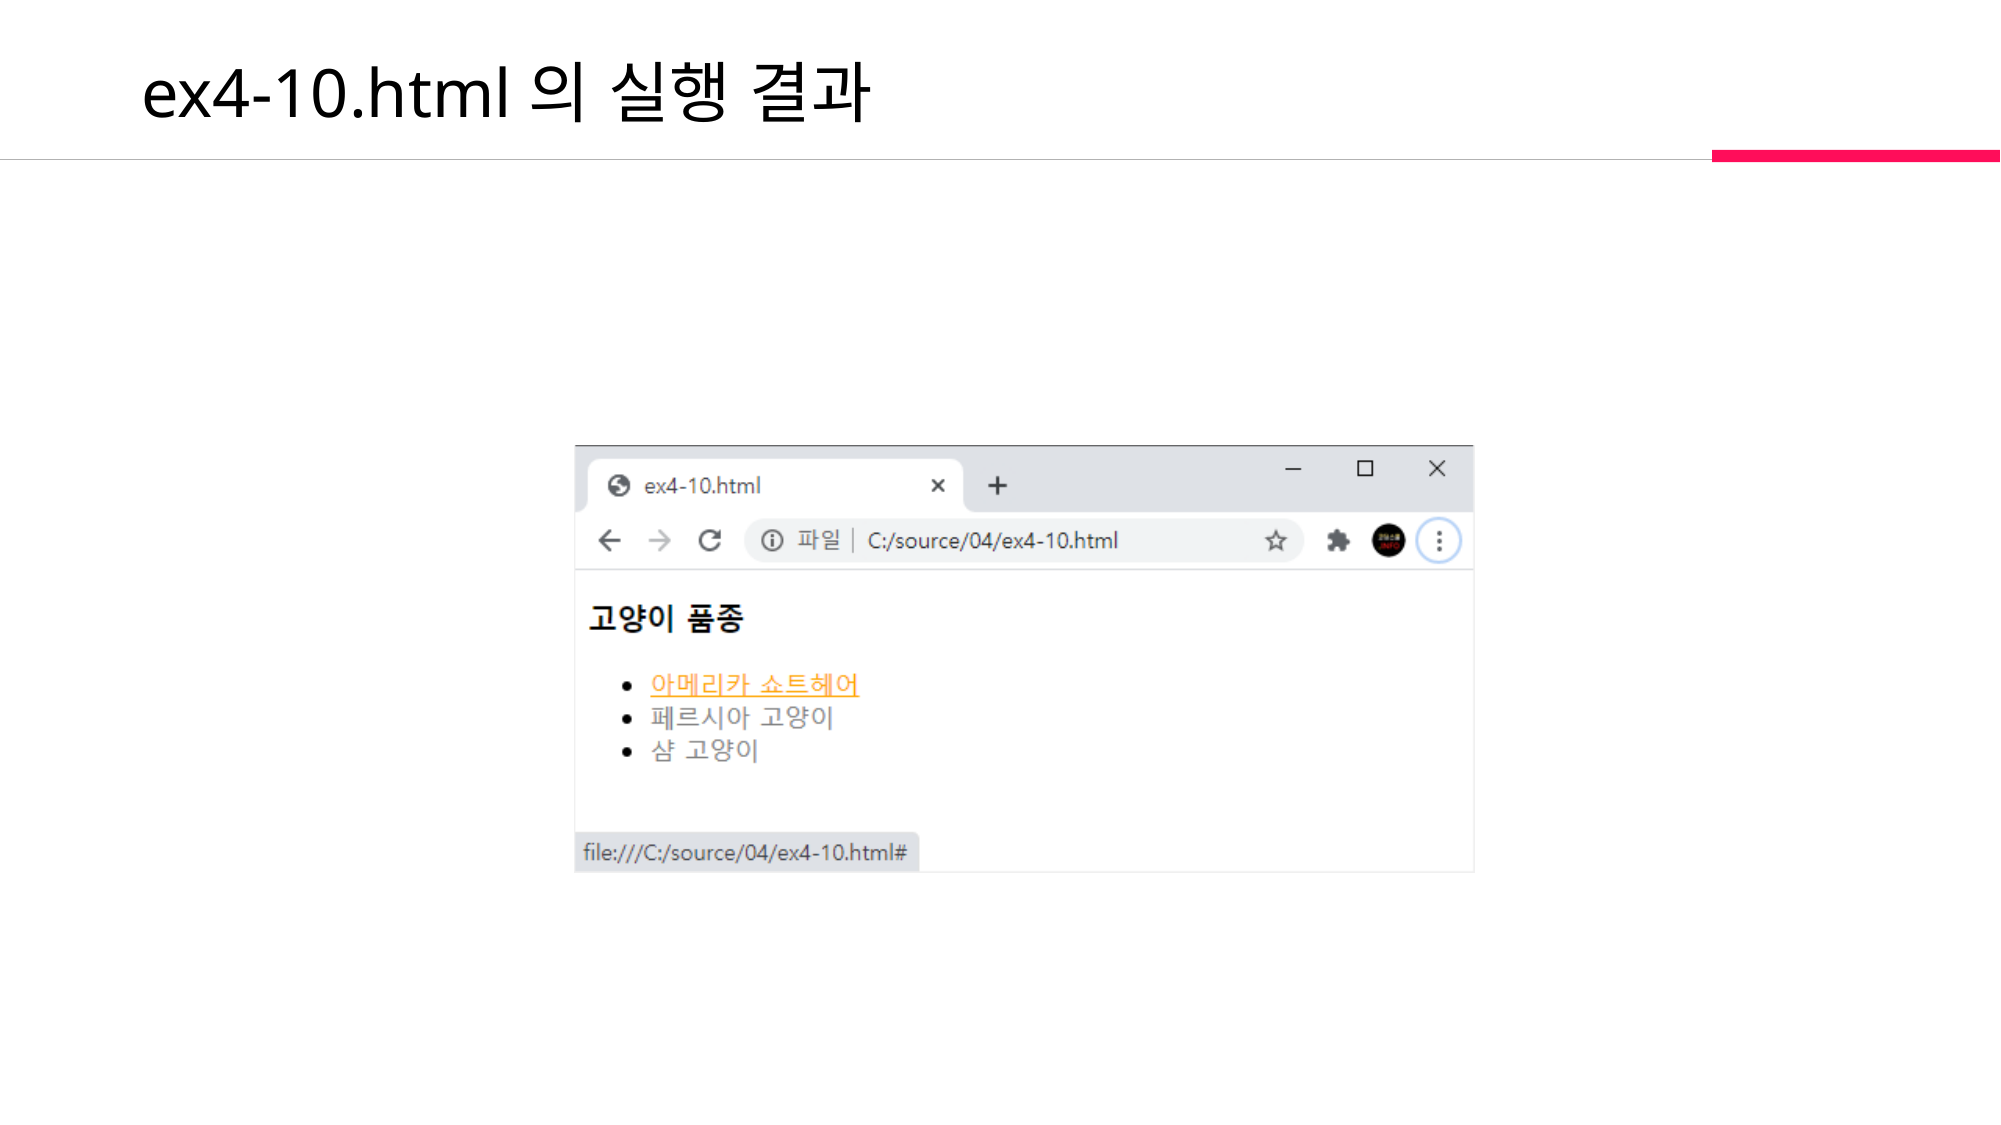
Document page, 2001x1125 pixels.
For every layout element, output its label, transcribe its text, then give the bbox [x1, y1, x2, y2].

picture [574, 445, 1475, 873]
text_box ex4-10.html의 실행 결과 [126, 43, 1148, 139]
text_box [1711, 149, 2000, 159]
